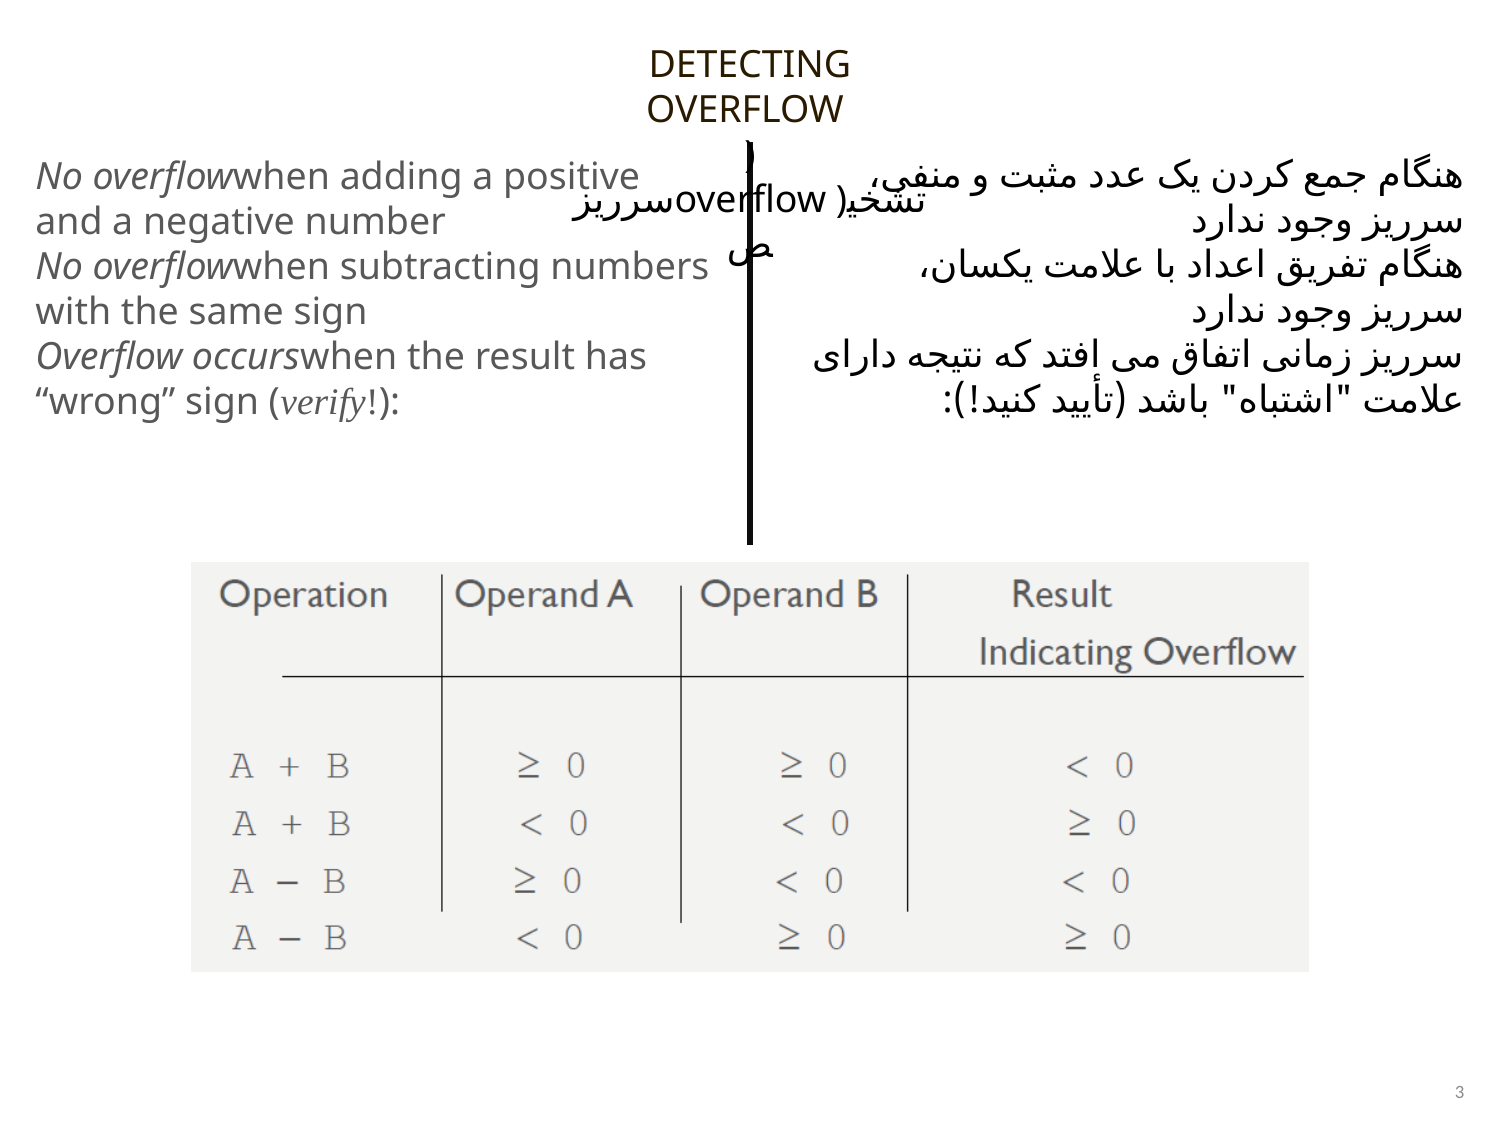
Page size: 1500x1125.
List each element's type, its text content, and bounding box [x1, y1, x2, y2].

picture [191, 562, 1309, 972]
text_box No overflowwhen adding a positive and a negative number No overflowwhen subtracting numbers with the same sign Overflow occurswhen the result has “wrong” sign (verify!): [20, 144, 727, 430]
text_box هنگام جمع کردن یک عدد مثبت و منفی، سرریز وجود ندارد هنگام تفریق اعداد با علامت یکسان، سرریز وجود ندارد سرریز زمانی اتفاق می افتد که نتیجه دارای علامت "اشتباه" باشد (تأیید کنید!): [797, 142, 1480, 427]
text_box DETECTING OVERFLOW ) سرریزoverflow )تشخیص [545, 32, 955, 273]
